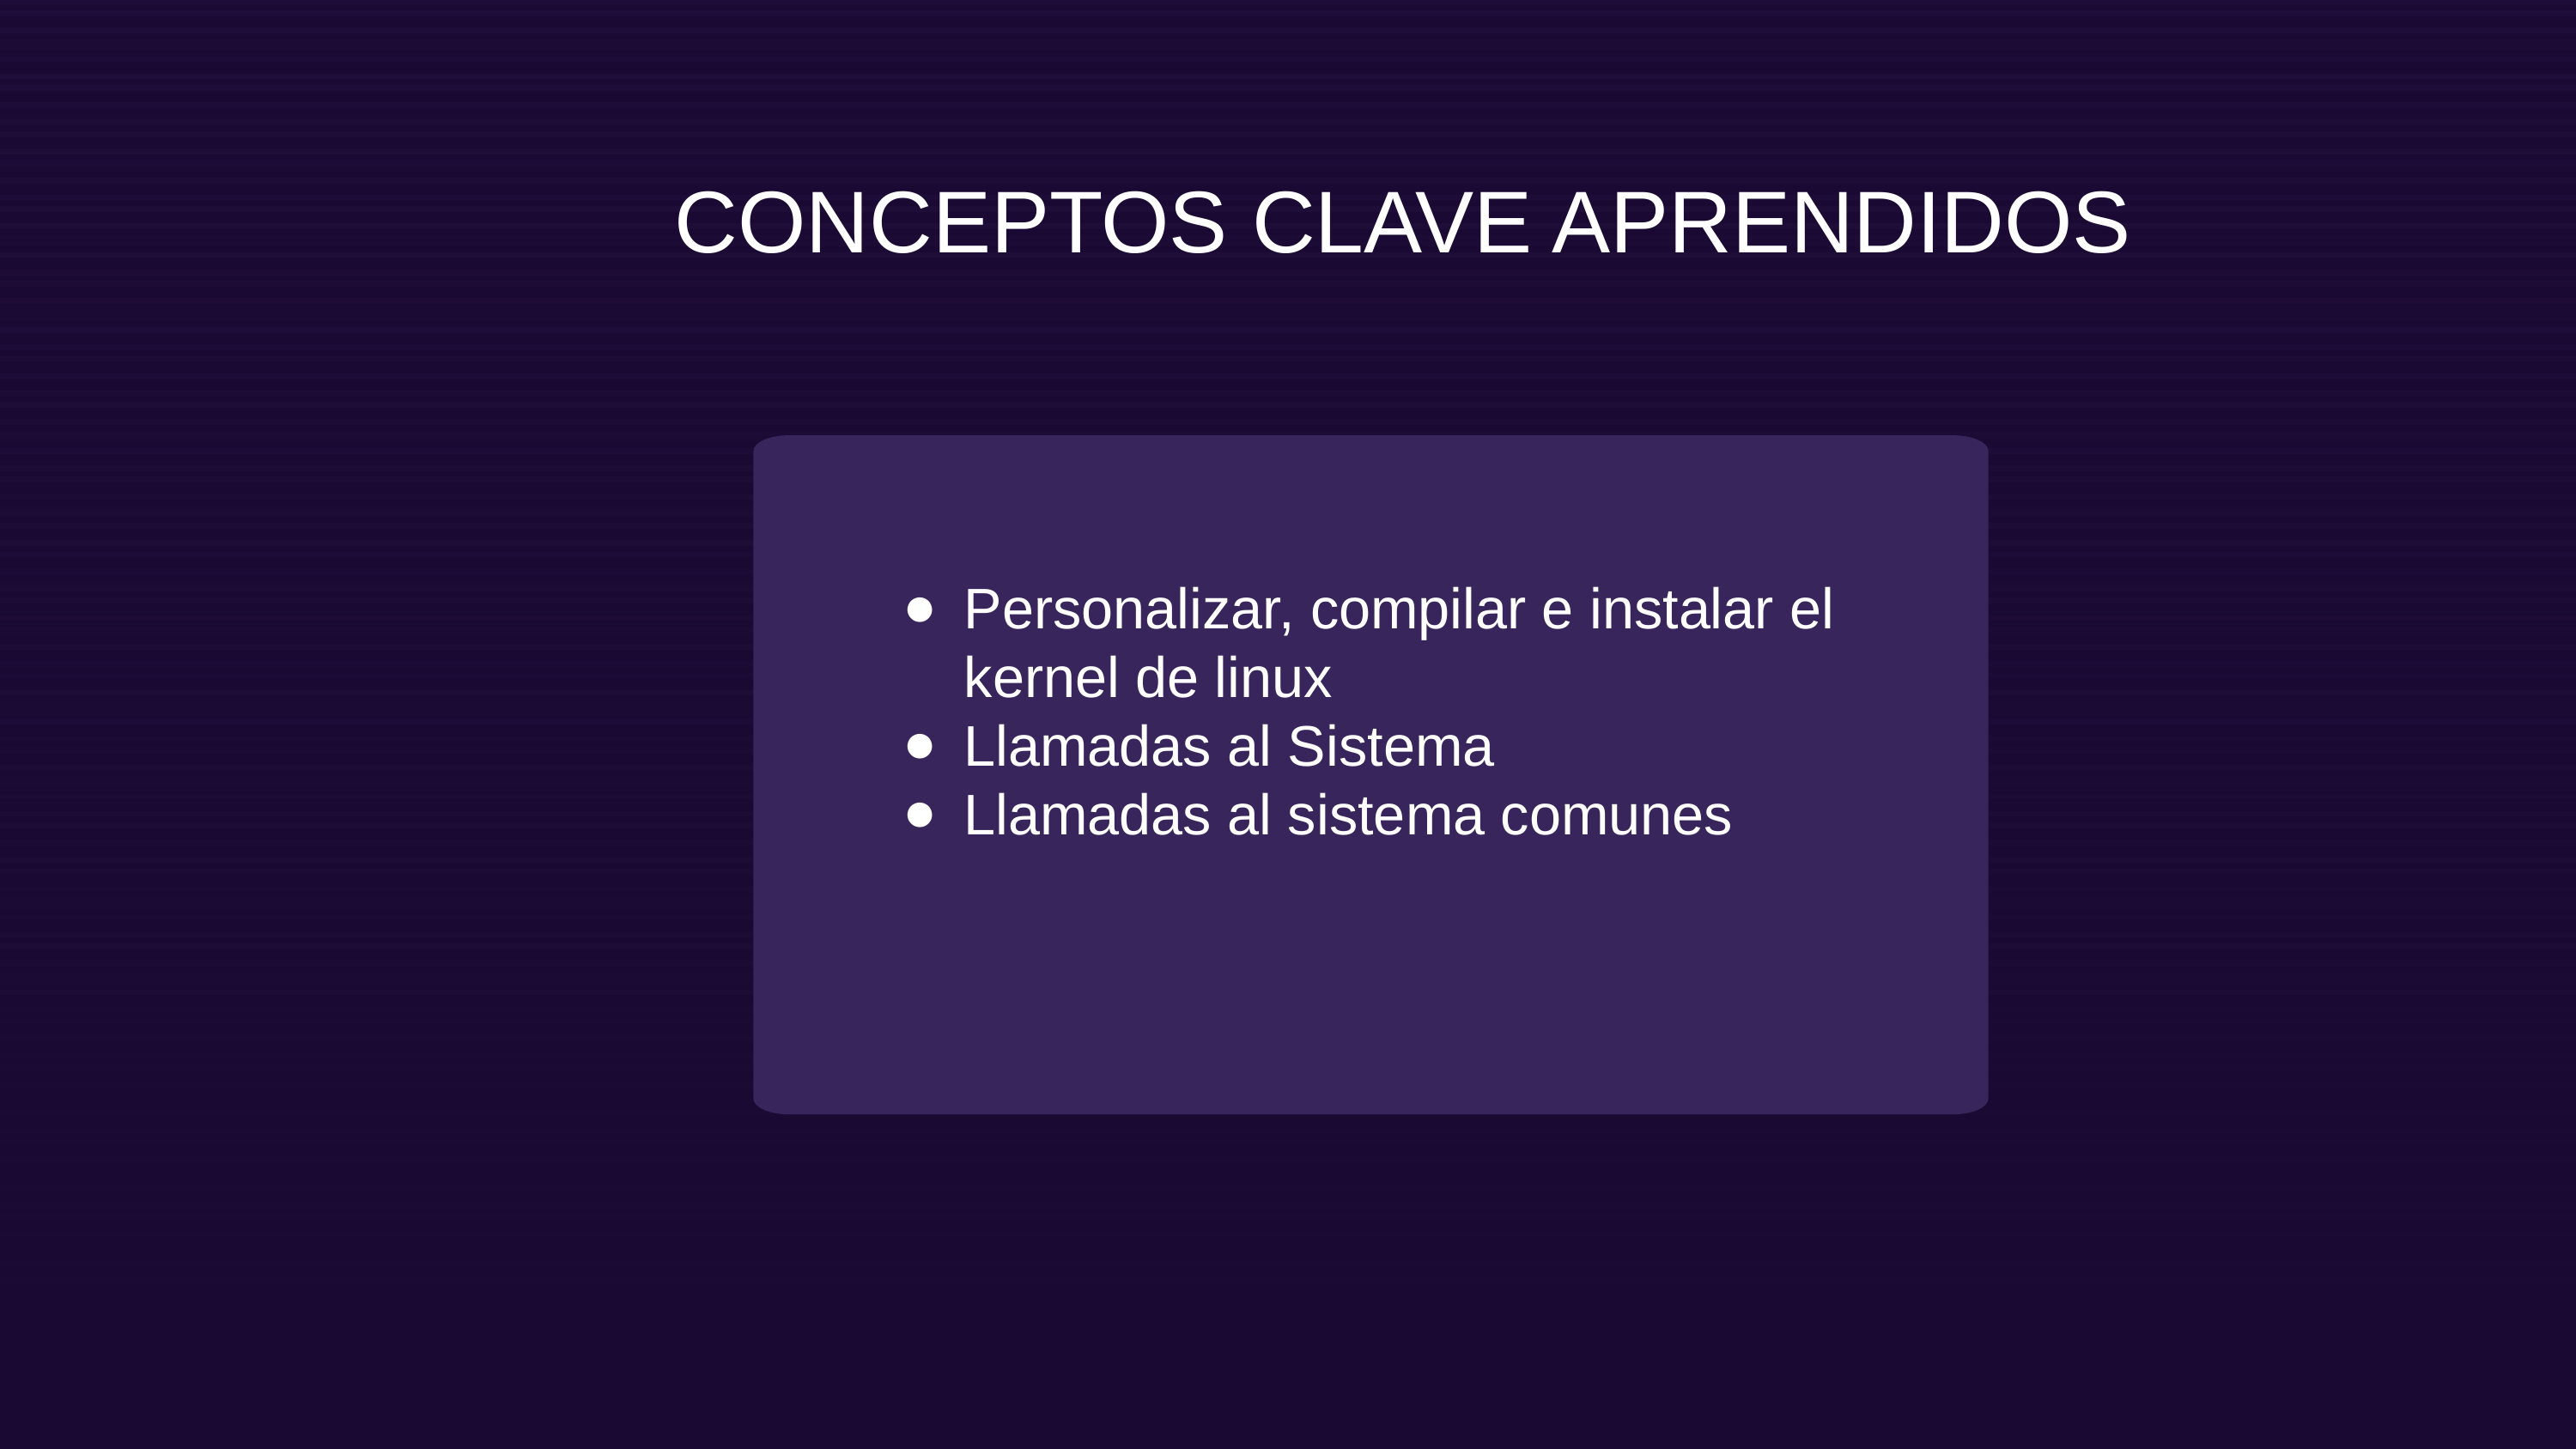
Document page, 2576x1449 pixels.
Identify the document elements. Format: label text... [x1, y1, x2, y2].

text_box CONCEPTOS CLAVE APRENDIDOS [438, 143, 2369, 271]
text_box [0, 0, 2576, 1449]
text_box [753, 429, 1989, 1115]
